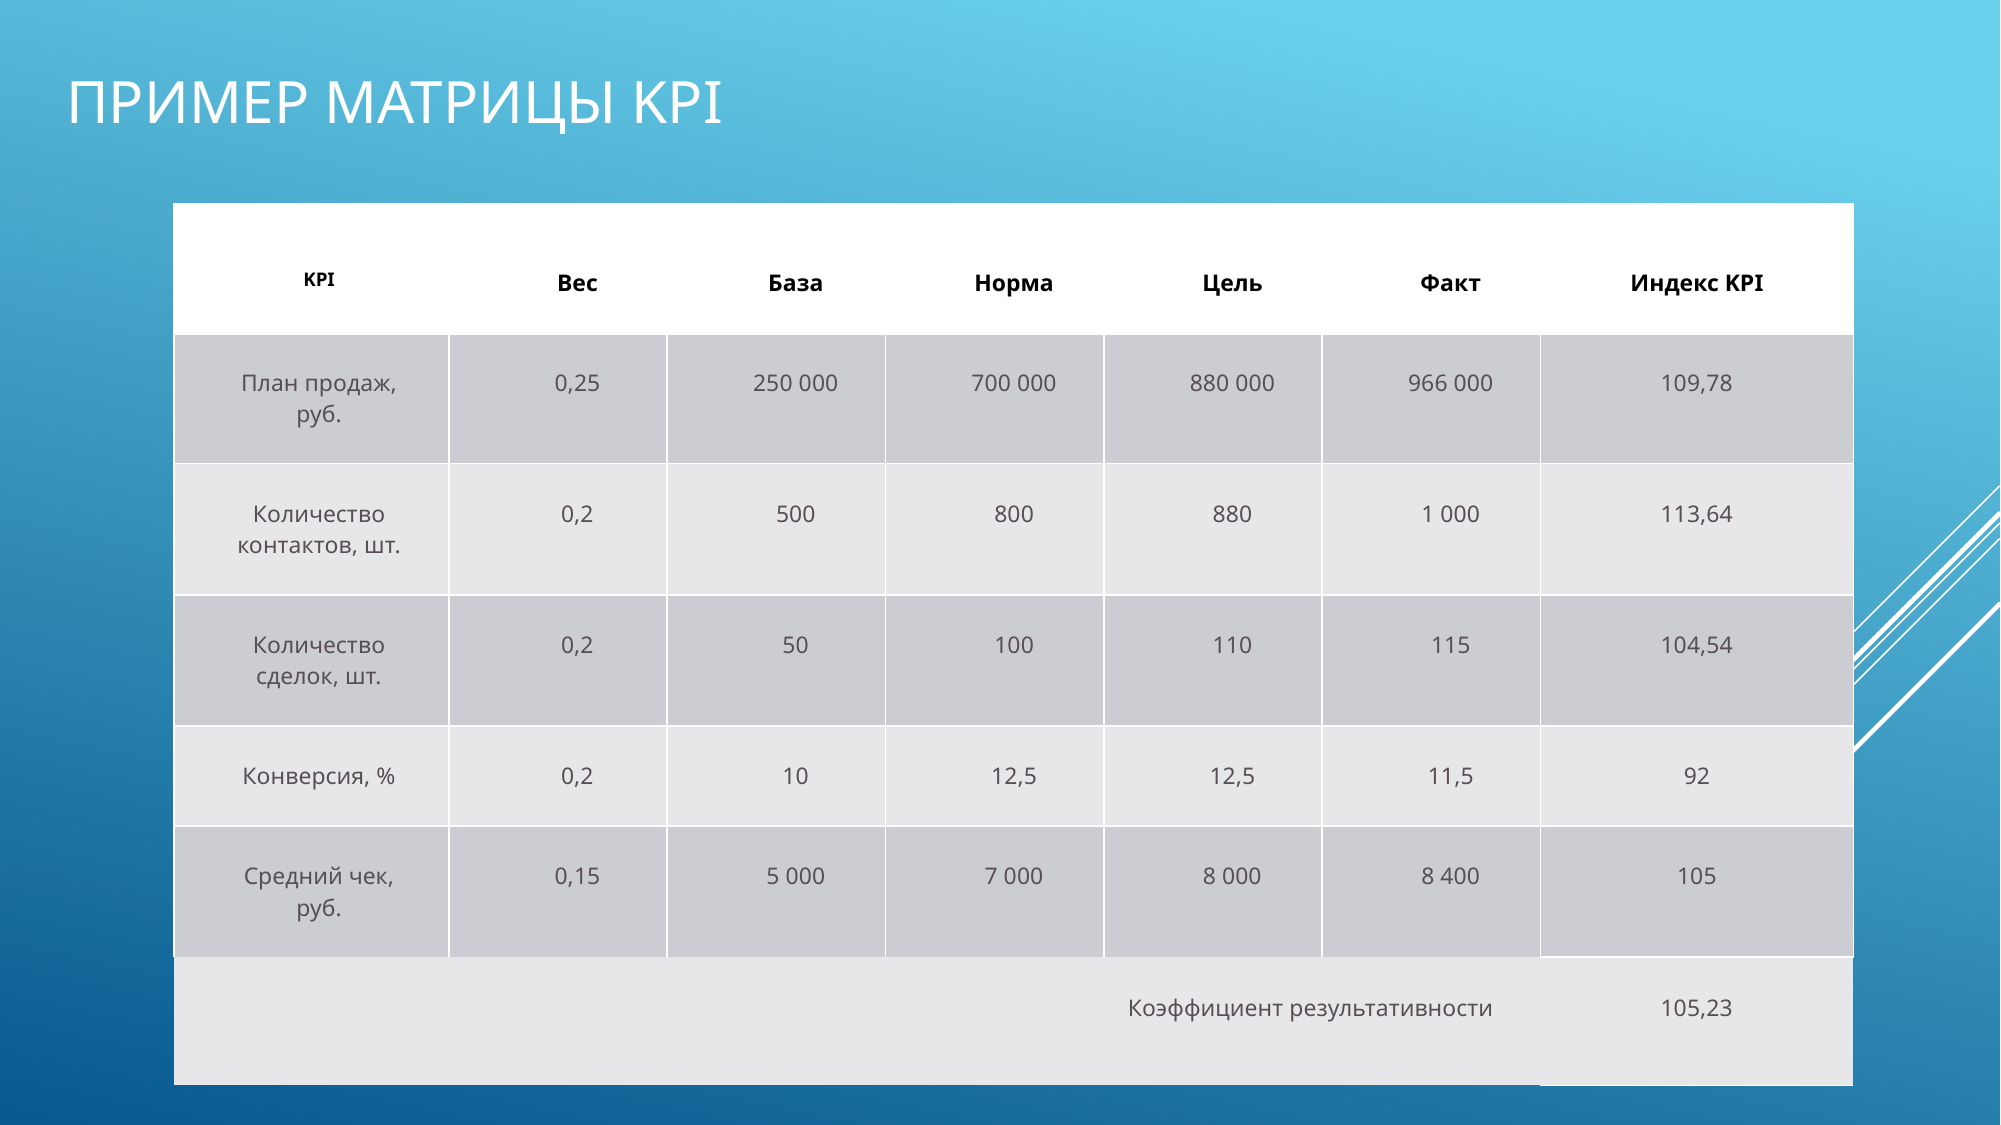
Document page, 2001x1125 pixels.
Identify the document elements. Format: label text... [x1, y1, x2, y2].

table_cell 110 [1105, 596, 1321, 725]
table_header Цель [1105, 205, 1321, 329]
table_cell 500 [668, 464, 885, 594]
table_cell 880 000 [1105, 335, 1321, 463]
table_cell 0,2 [450, 464, 666, 594]
table_cell Конверсия, % [175, 727, 448, 825]
table_cell Количество контактов, шт. [175, 464, 448, 594]
table_cell 880 [1105, 464, 1321, 594]
table_cell 250 000 [668, 335, 885, 463]
table_cell 12,5 [886, 727, 1103, 825]
table_cell 10 [668, 727, 885, 825]
table_cell 115 [1323, 596, 1540, 725]
table_cell 109,78 [1541, 335, 1853, 463]
table_header Индекс KPI [1541, 205, 1853, 329]
table_cell 966 000 [1323, 335, 1540, 463]
table_cell 7 000 [886, 827, 1103, 957]
table_cell План продаж, руб. [175, 335, 448, 463]
table_header Факт [1323, 205, 1540, 329]
table_cell 105,23 [1540, 958, 1853, 1085]
table_cell 0,2 [450, 727, 666, 825]
table_header Вес [450, 205, 666, 329]
table_cell 113,64 [1541, 464, 1853, 594]
table_cell 5 000 [668, 827, 885, 957]
table_cell 8 400 [1323, 827, 1540, 957]
table_cell 100 [886, 596, 1103, 725]
table_cell 105 [1541, 827, 1853, 956]
table_header База [668, 205, 885, 329]
table_cell 11,5 [1323, 727, 1540, 825]
title Пример матрицы kpi [51, 0, 1040, 143]
table_cell 1 000 [1323, 464, 1540, 594]
table_cell 0,15 [450, 827, 666, 957]
table_cell 50 [668, 596, 885, 725]
table_cell 0,25 [450, 335, 666, 463]
table_cell 8 000 [1105, 827, 1321, 957]
table_cell 800 [886, 464, 1103, 594]
table_header KPI [175, 205, 448, 329]
table_cell 92 [1541, 727, 1853, 825]
table_cell 12,5 [1105, 727, 1321, 825]
table_cell 700 000 [886, 335, 1103, 463]
table_cell Количество сделок, шт. [175, 596, 448, 725]
table_cell Средний чек, руб. [175, 827, 448, 957]
table_cell 0,2 [450, 596, 666, 725]
table_header Норма [886, 205, 1103, 329]
table_cell Коэффициент результативности [174, 957, 1540, 1085]
table_cell 104,54 [1541, 596, 1853, 725]
